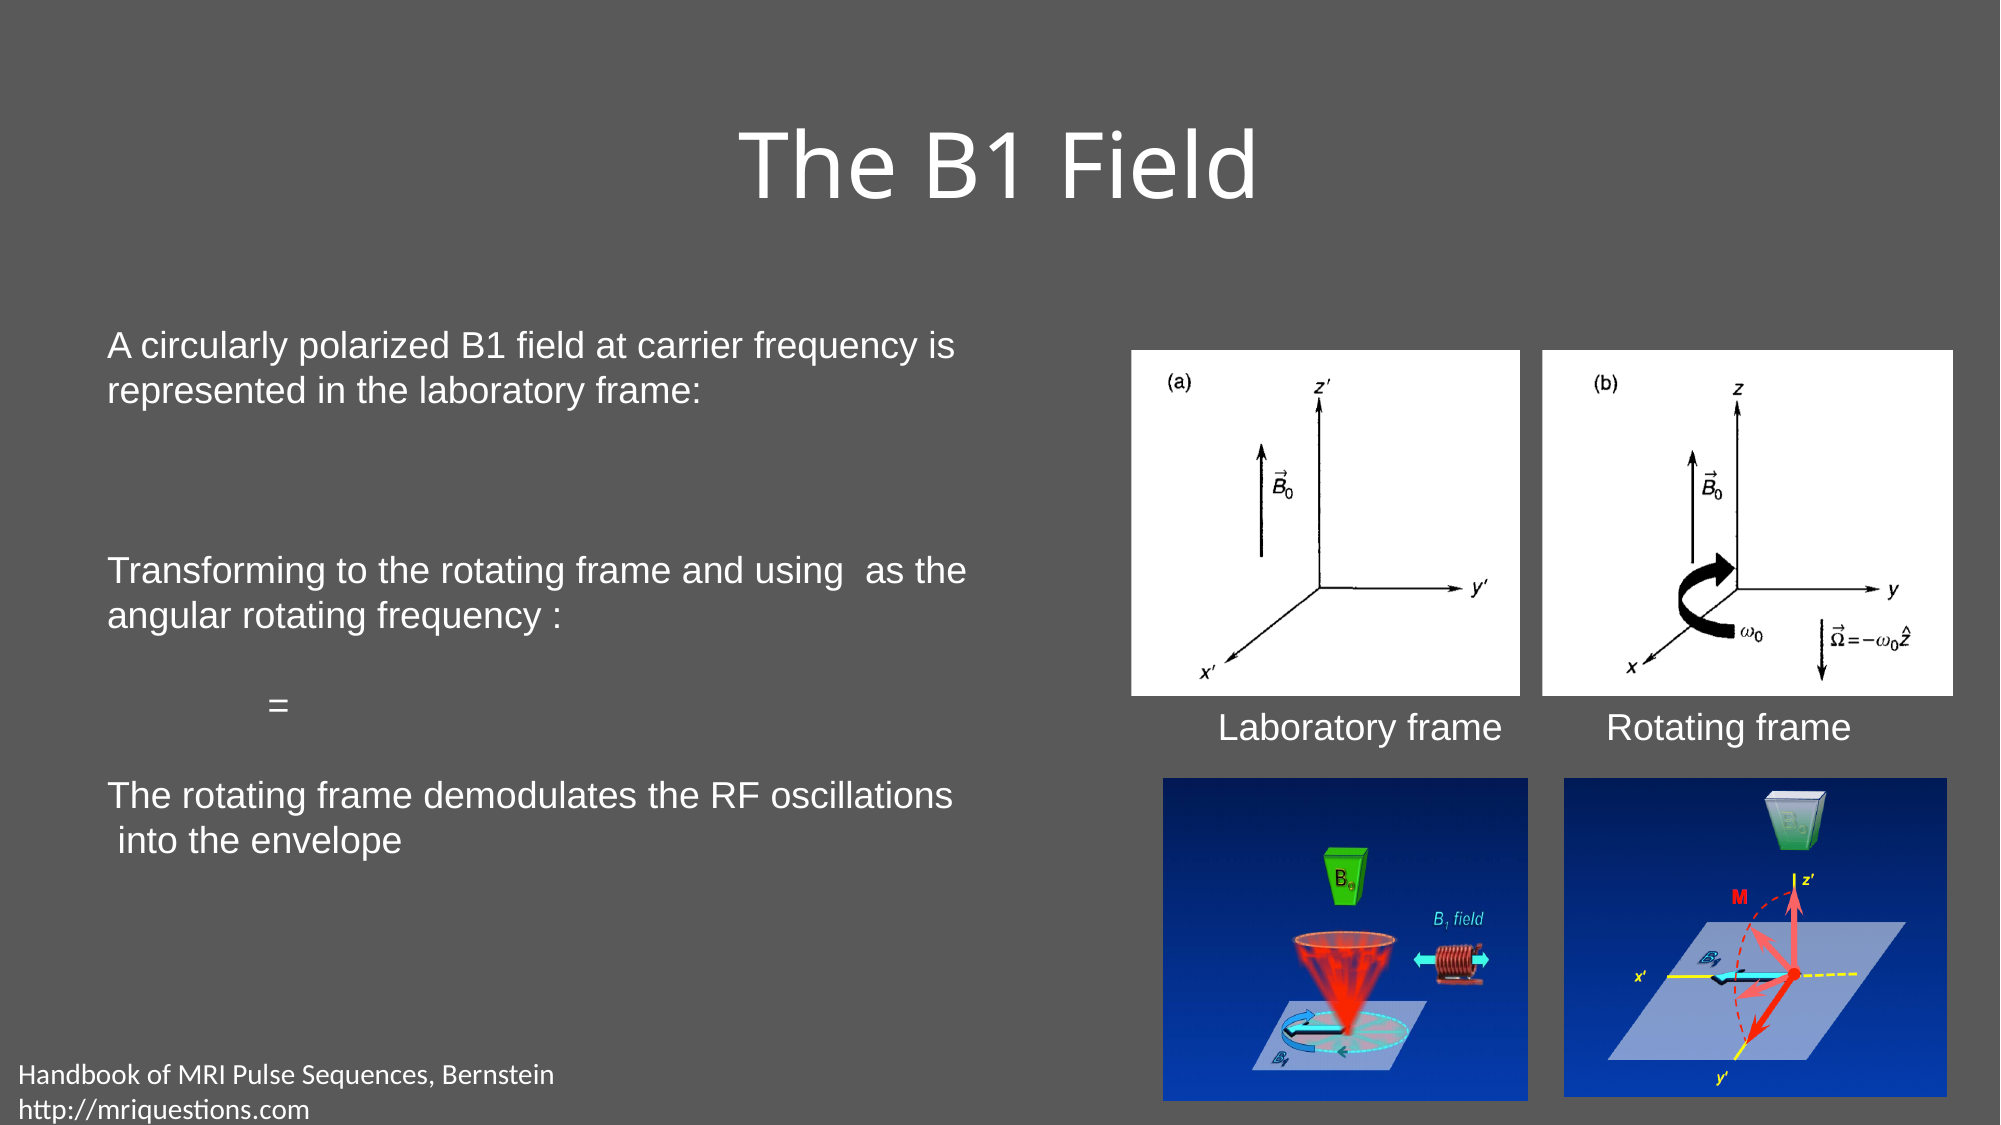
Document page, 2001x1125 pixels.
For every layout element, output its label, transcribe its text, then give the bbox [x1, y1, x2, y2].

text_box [1163, 778, 1947, 1101]
text_box Handbook of MRI Pulse Sequences, Bernstein http://mriquestions.com [3, 1048, 571, 1125]
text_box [1131, 350, 1520, 756]
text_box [1542, 350, 1953, 756]
title The B1 Field [137, 59, 1863, 278]
